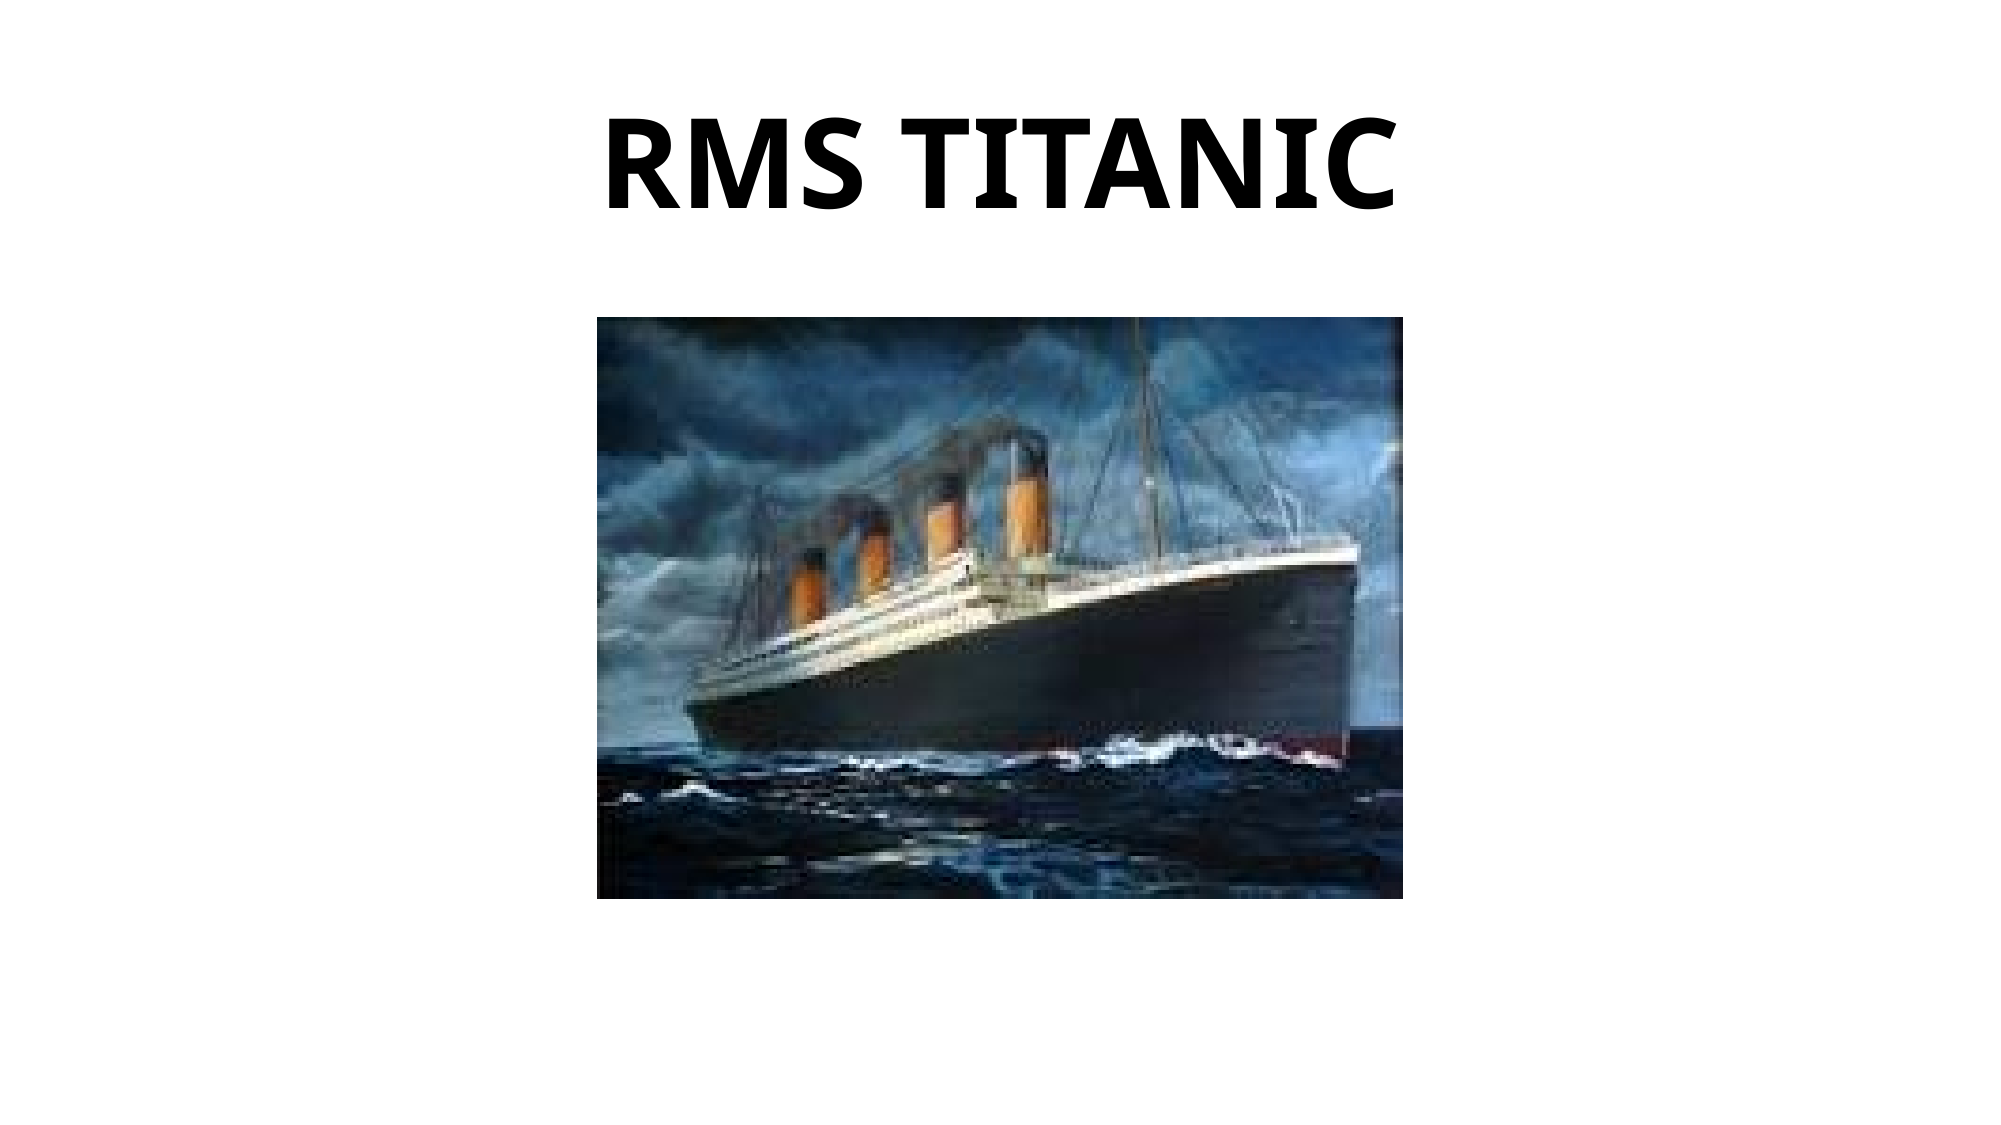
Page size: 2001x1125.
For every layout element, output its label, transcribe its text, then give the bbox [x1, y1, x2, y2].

title RMS TITANIC [137, 59, 1863, 278]
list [597, 317, 1403, 899]
